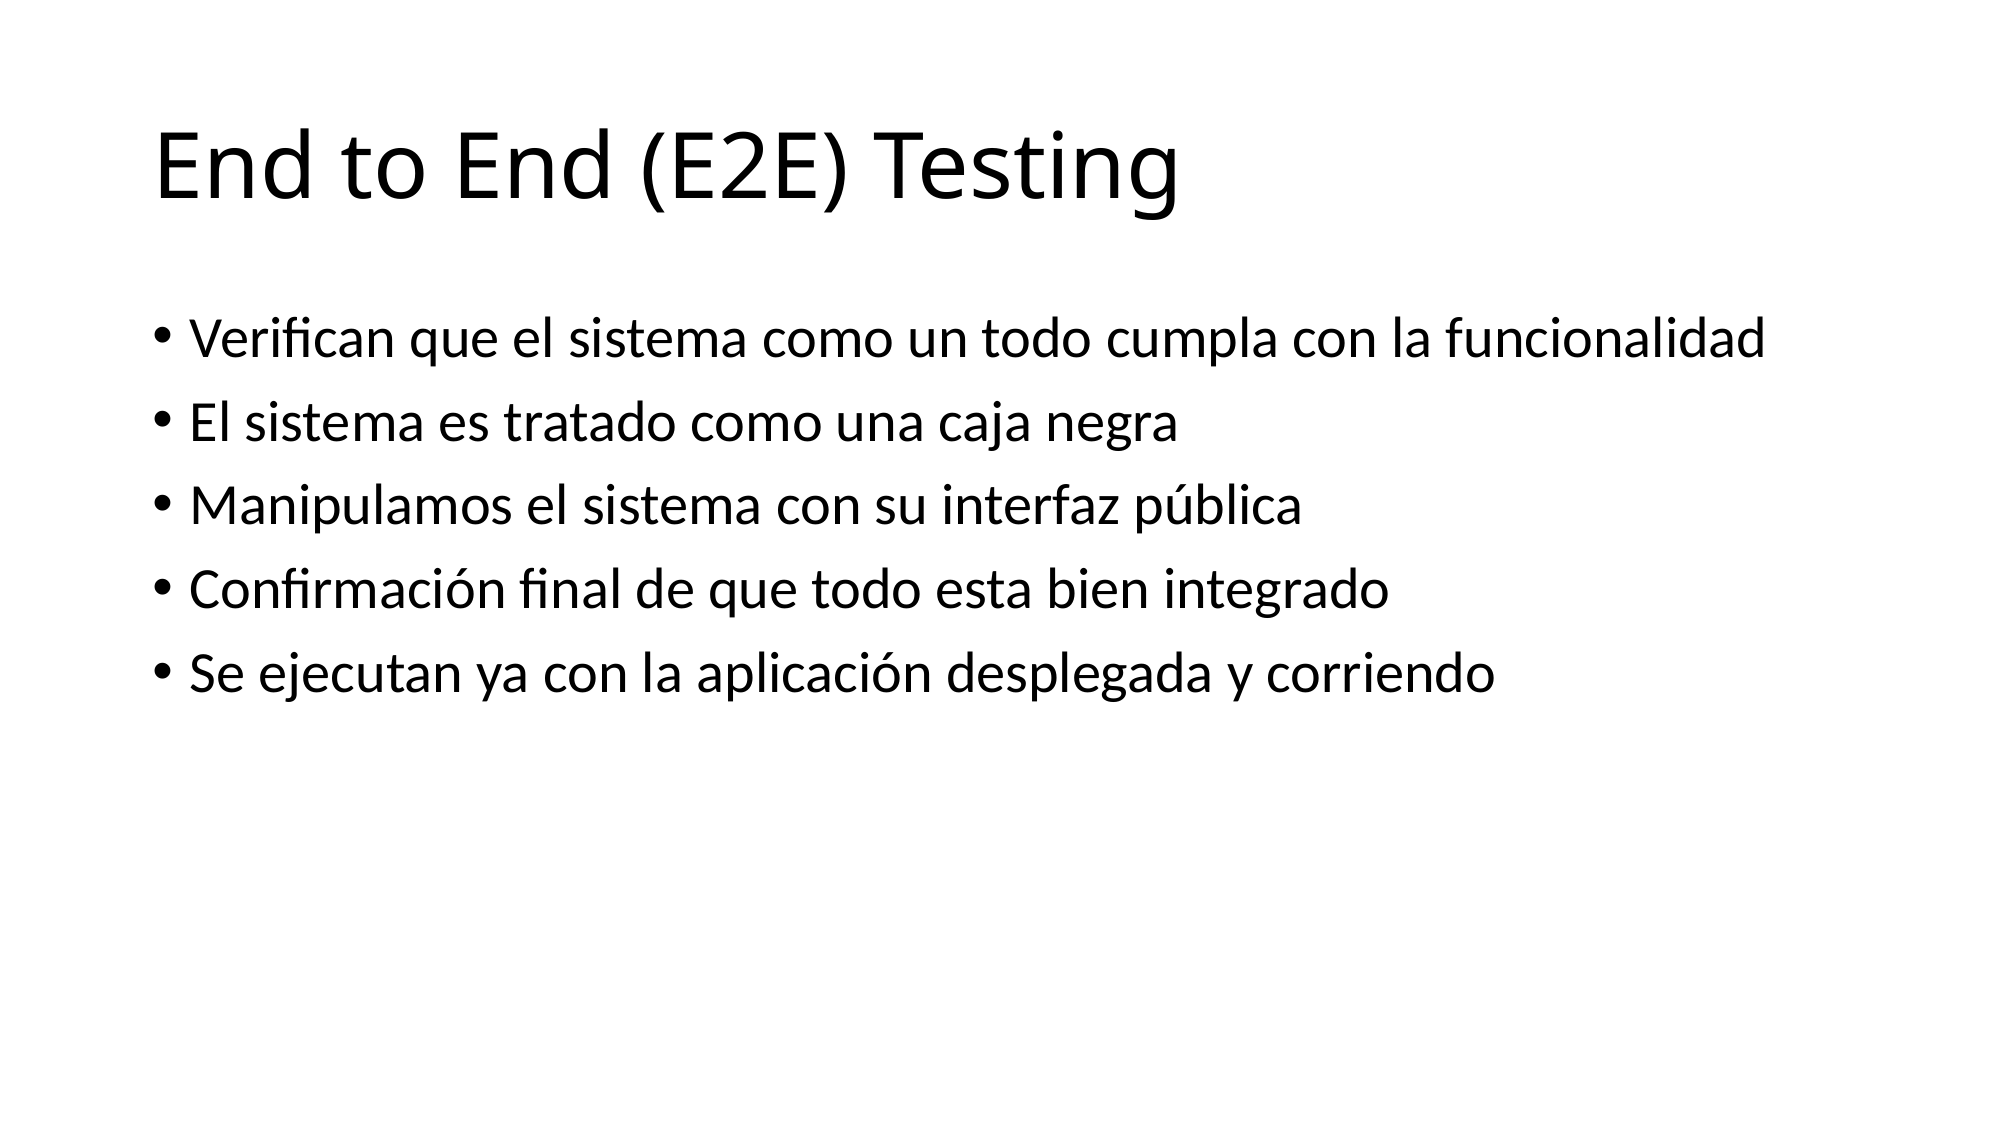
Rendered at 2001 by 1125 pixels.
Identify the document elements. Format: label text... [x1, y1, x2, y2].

list Verifican que el sistema como un todo cumpla con la funcionalidad El sistema es tratado como una caja negra Manipulamos el sistema con su interfaz pública Confirmación final de que todo esta bien integrado Se ejecutan ya con la aplicación desplegada y corriendo [137, 299, 1863, 1014]
title End to End (E2E) Testing [137, 59, 1863, 278]
